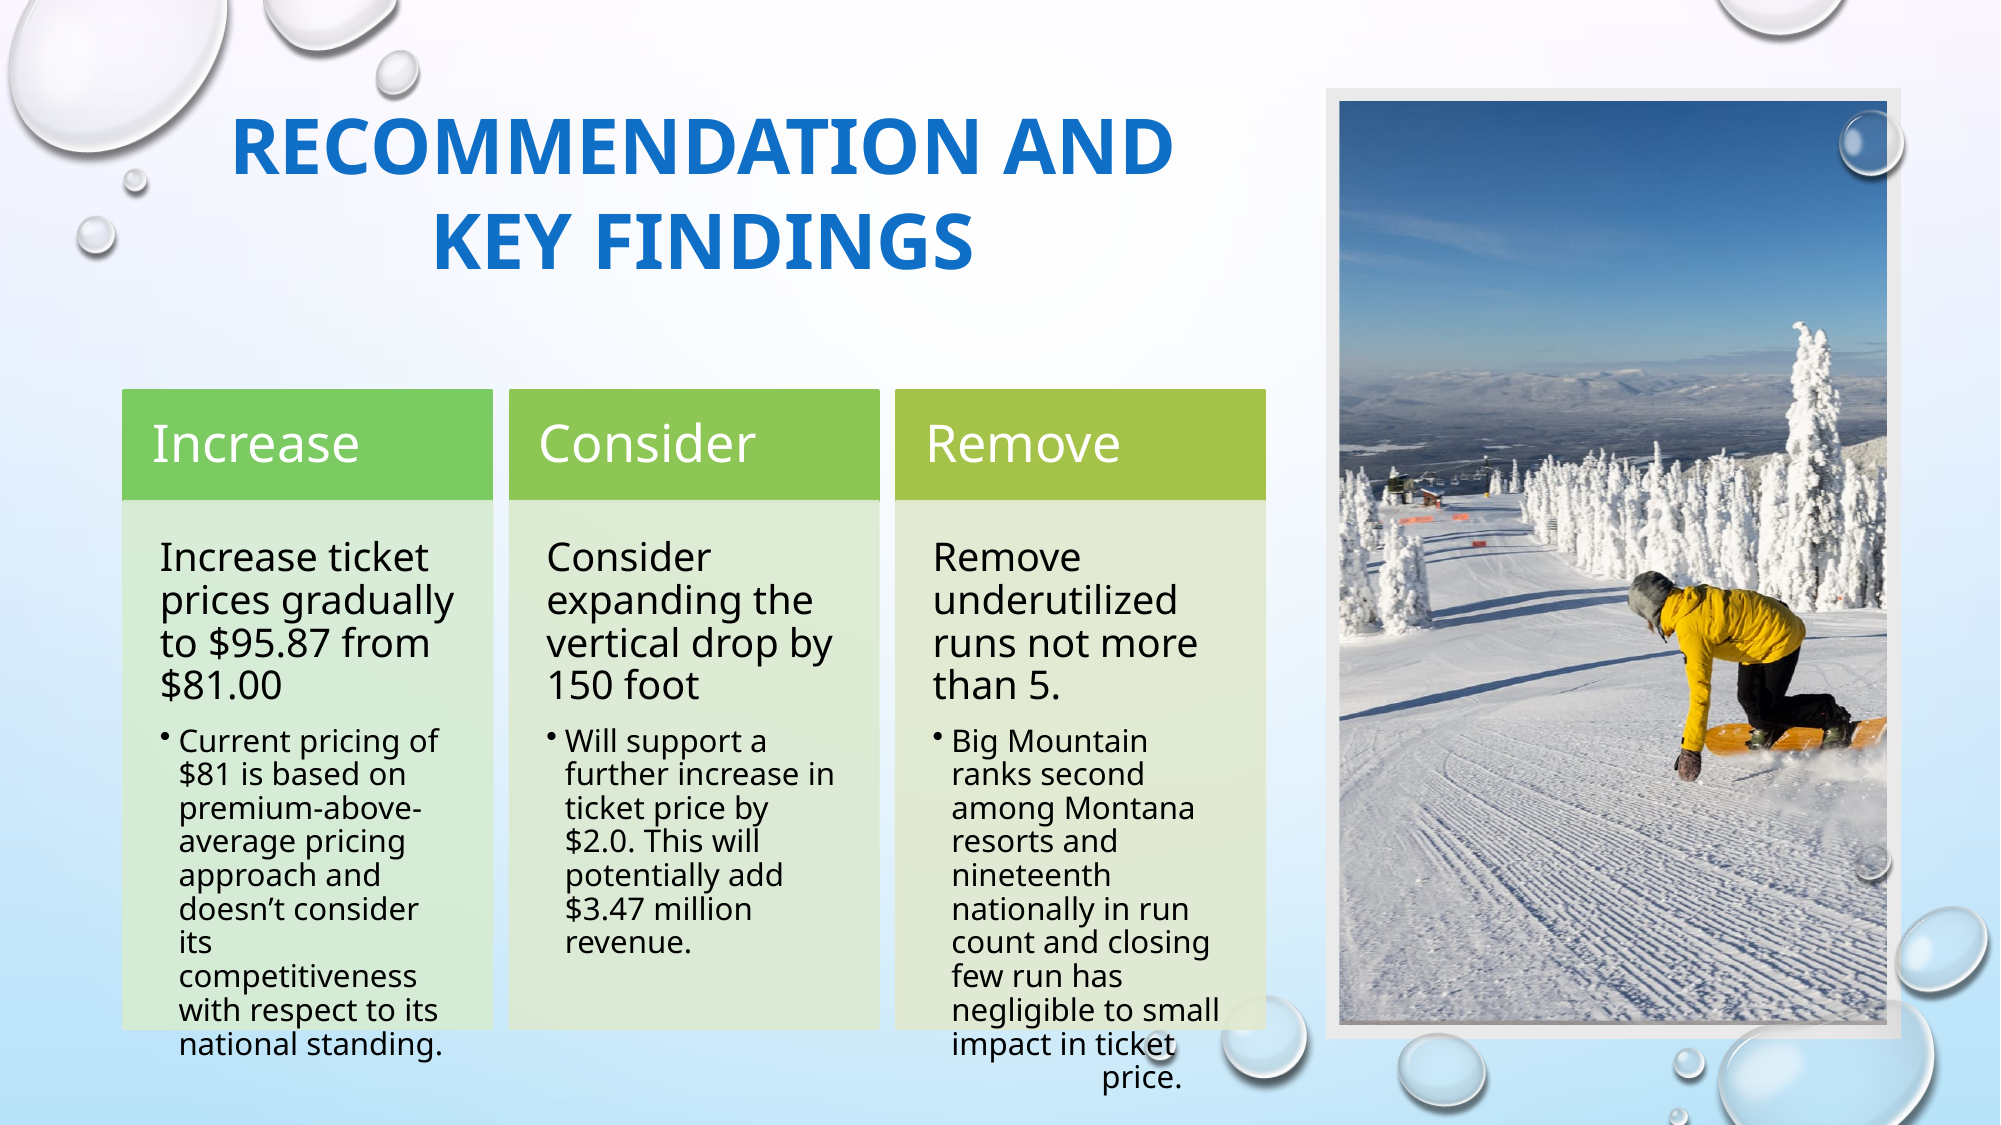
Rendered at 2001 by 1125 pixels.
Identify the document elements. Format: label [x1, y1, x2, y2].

text_box [123, 390, 1265, 1030]
picture [0, 0, 2000, 1125]
